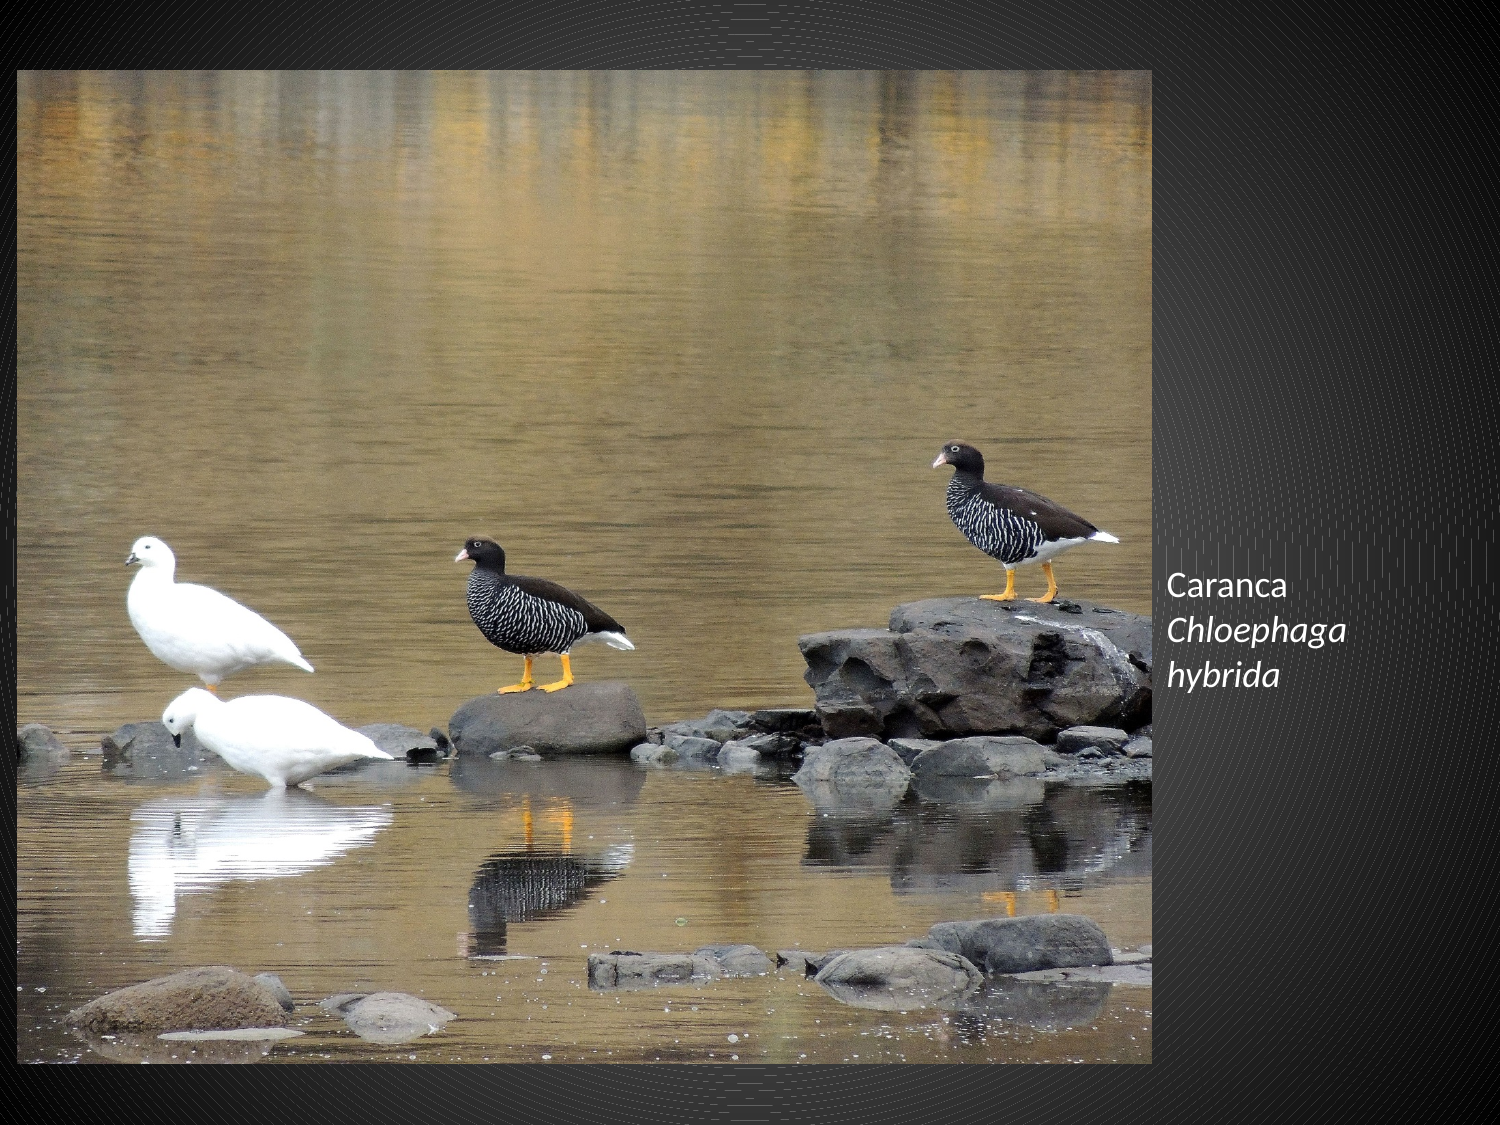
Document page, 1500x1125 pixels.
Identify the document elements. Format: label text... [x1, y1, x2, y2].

text_box Caranca Chloephaga hybrida [1157, 552, 1477, 703]
picture [17, 70, 1153, 1064]
